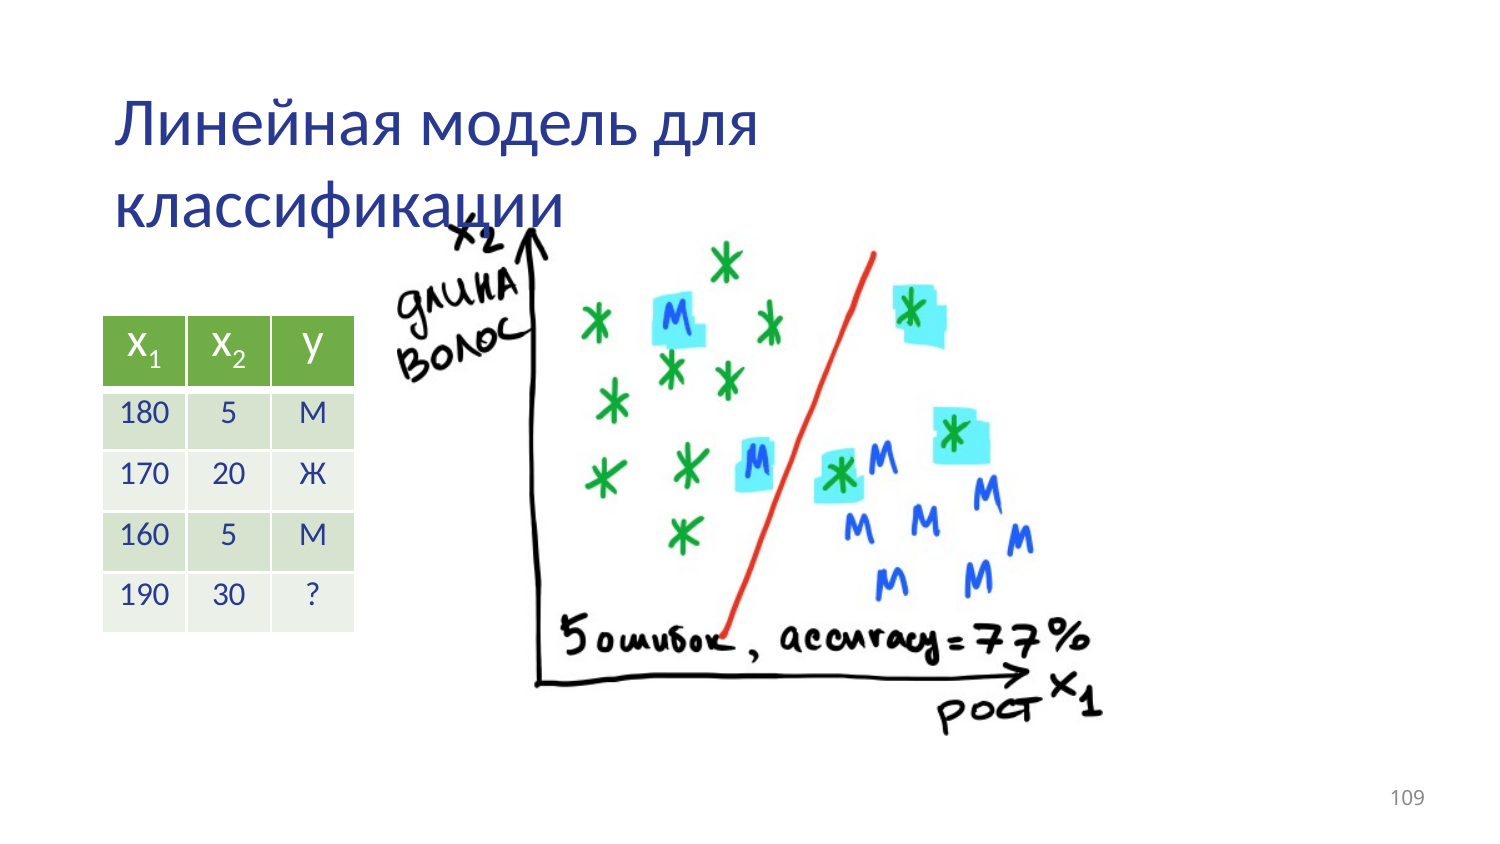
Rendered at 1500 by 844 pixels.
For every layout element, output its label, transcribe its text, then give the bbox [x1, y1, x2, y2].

table_cell 5 [188, 394, 270, 449]
table_cell 160 [103, 513, 185, 571]
table_header y [272, 316, 354, 386]
table_cell 190 [103, 574, 185, 632]
title Линейная модель для классификации [112, 75, 1214, 242]
picture [397, 212, 1103, 736]
table_cell Ж [272, 452, 354, 510]
table_cell 30 [188, 574, 270, 632]
table_header x1 [103, 316, 185, 386]
table_cell М [272, 394, 354, 449]
slide_number ‹#› [1080, 784, 1425, 844]
table_cell 180 [103, 394, 185, 449]
table_cell ? [272, 574, 354, 632]
table_cell 5 [188, 513, 270, 571]
table_header x2 [188, 316, 270, 386]
table_cell М [272, 513, 354, 571]
table_cell 20 [188, 452, 270, 510]
table_cell 170 [103, 452, 185, 510]
